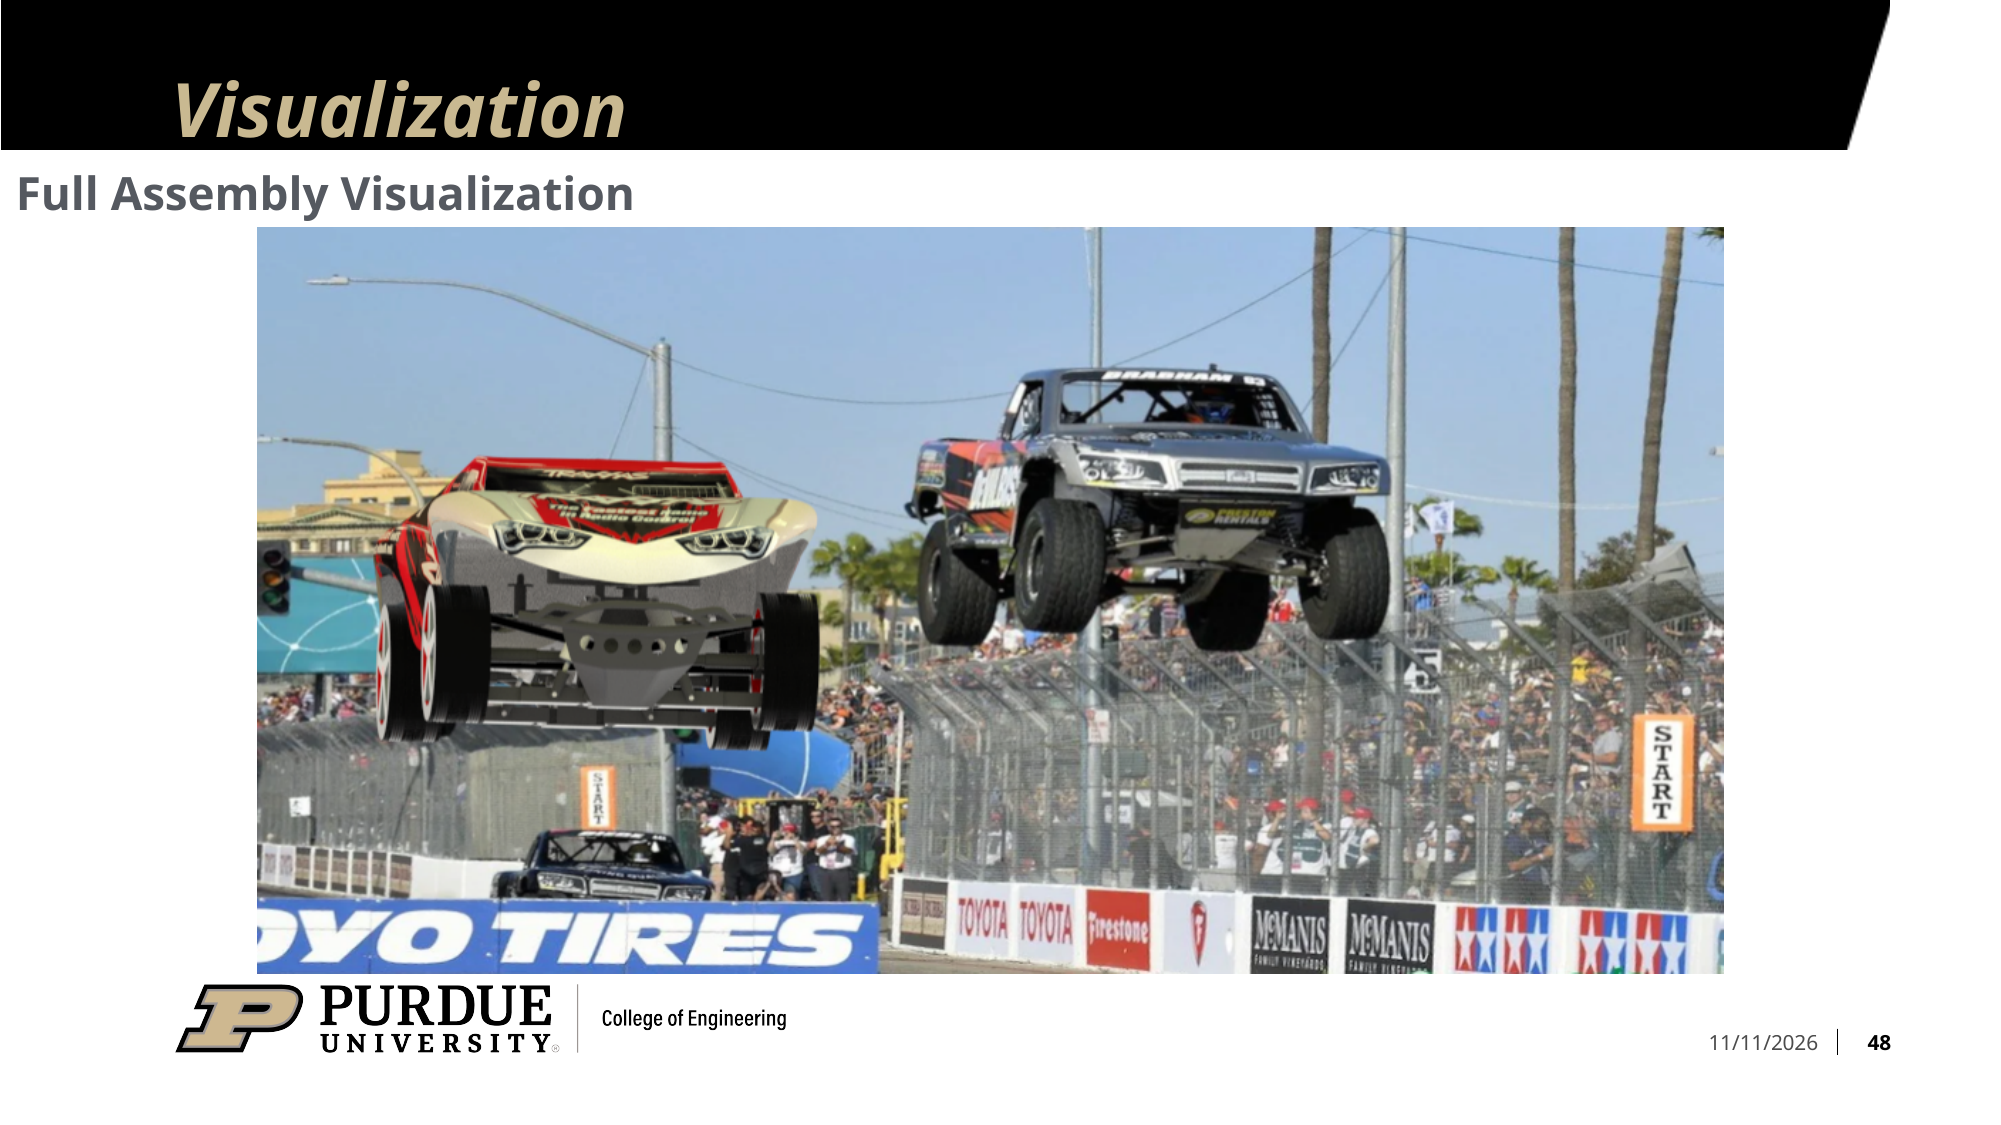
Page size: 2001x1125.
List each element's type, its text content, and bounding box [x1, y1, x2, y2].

picture [175, 981, 890, 1057]
slide_number 48 [1839, 1013, 1920, 1074]
title Visualization [168, 70, 1689, 160]
picture [257, 227, 1724, 974]
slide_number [1648, 1017, 1834, 1071]
subtitle Full Assembly Visualization [15, 164, 1212, 221]
